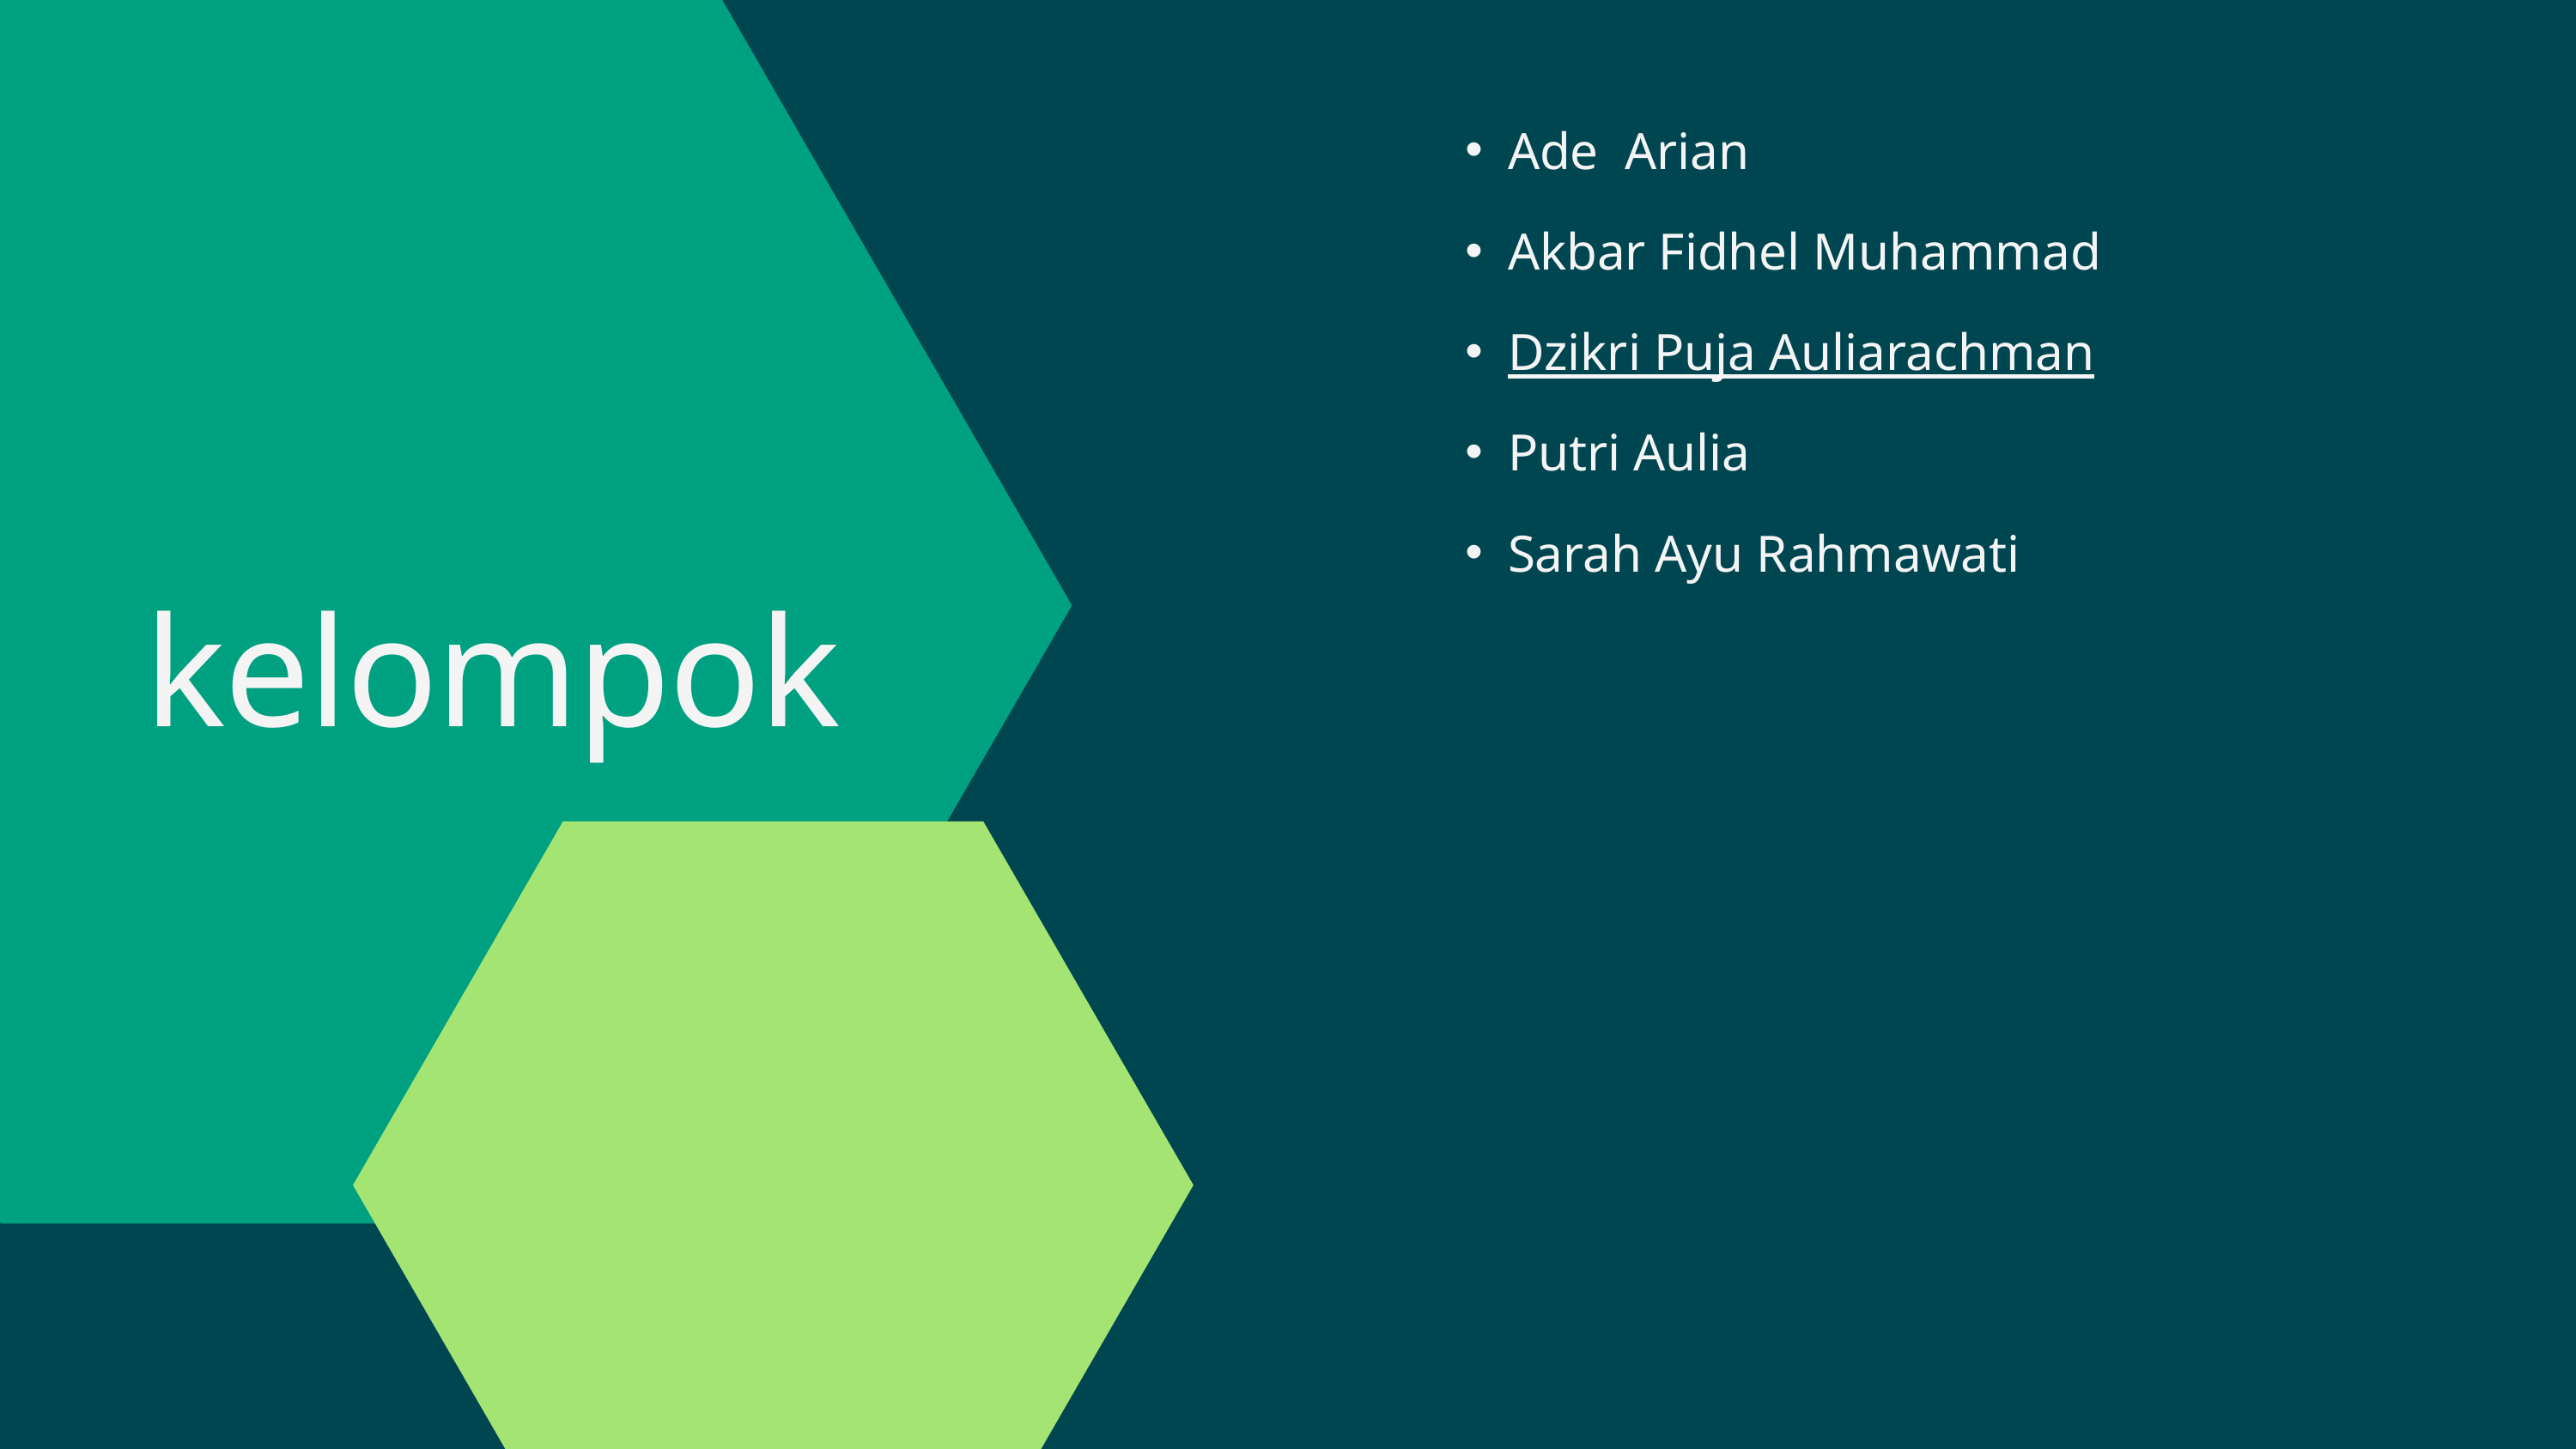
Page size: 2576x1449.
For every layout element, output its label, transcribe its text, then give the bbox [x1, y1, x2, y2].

text_box Ade Arian [1422, 109, 2283, 179]
text_box Dzikri Puja Auliarachman [1422, 310, 2283, 381]
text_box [352, 821, 1194, 1449]
text_box Putri Aulia [1422, 410, 2283, 482]
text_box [0, 0, 1072, 1224]
text_box Sarah Ayu Rahmawati [1422, 511, 2283, 582]
text_box Akbar Fidhel Muhammad [1422, 209, 2283, 281]
